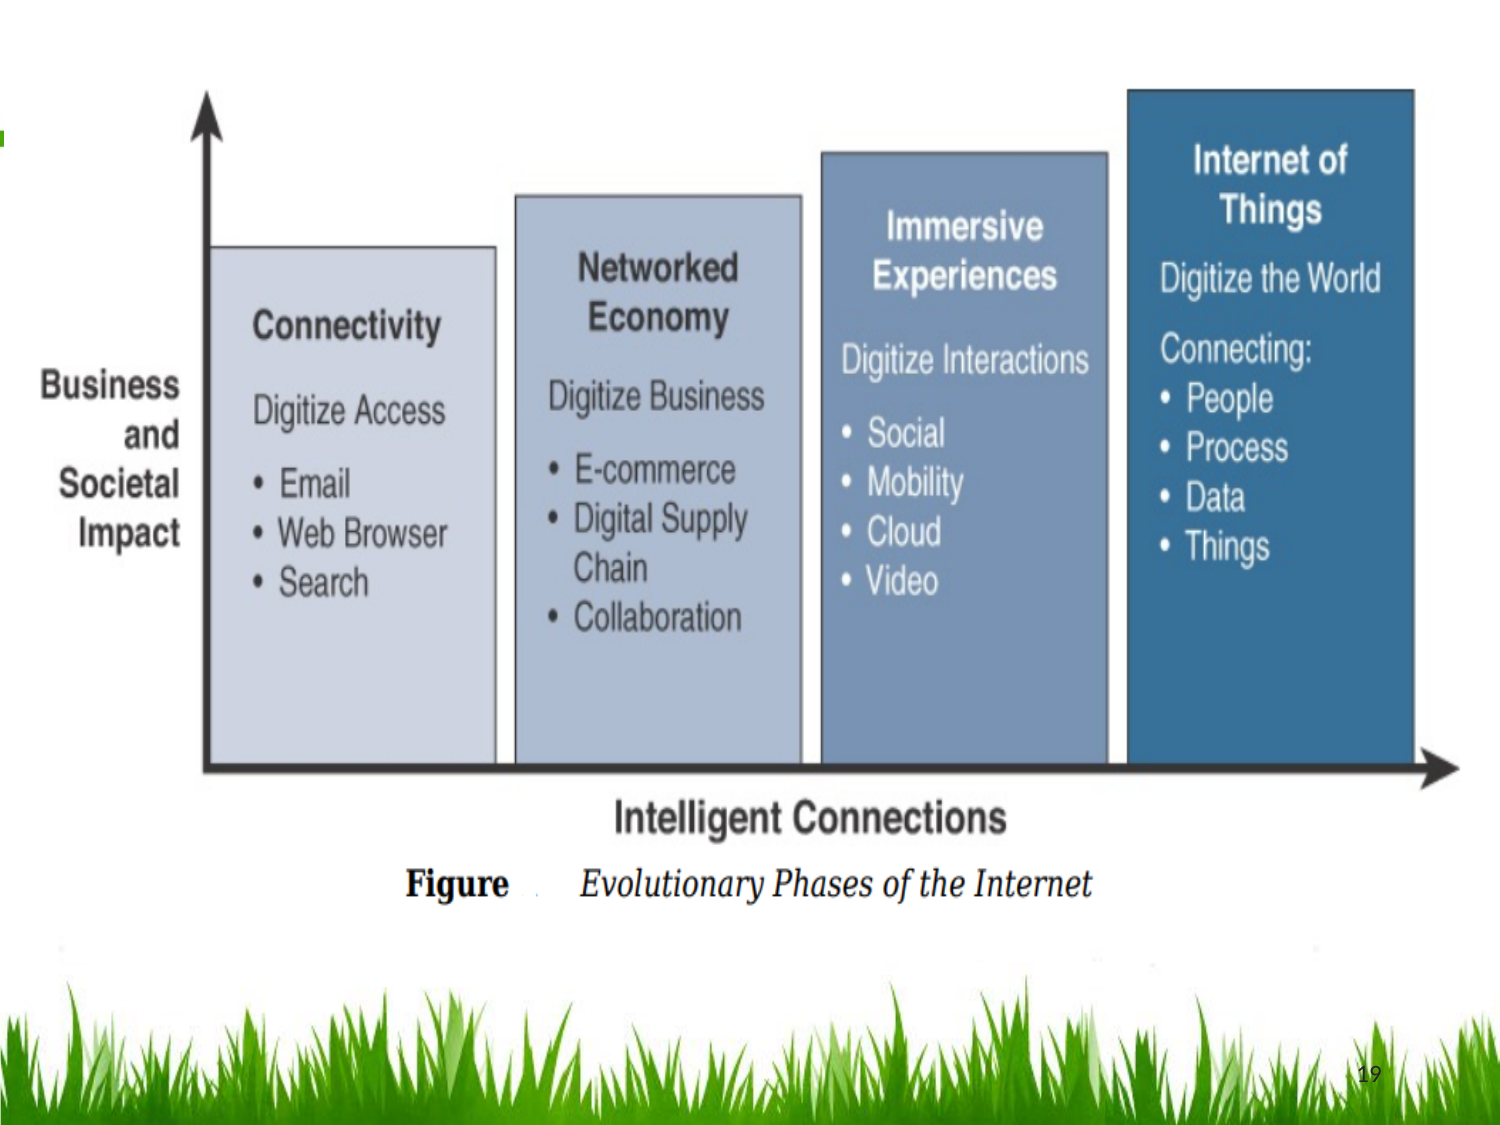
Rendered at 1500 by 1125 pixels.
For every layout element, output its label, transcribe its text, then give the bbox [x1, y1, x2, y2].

picture [0, 0, 1500, 1125]
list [4, 0, 1500, 917]
slide_number 19 [1059, 1042, 1397, 1103]
